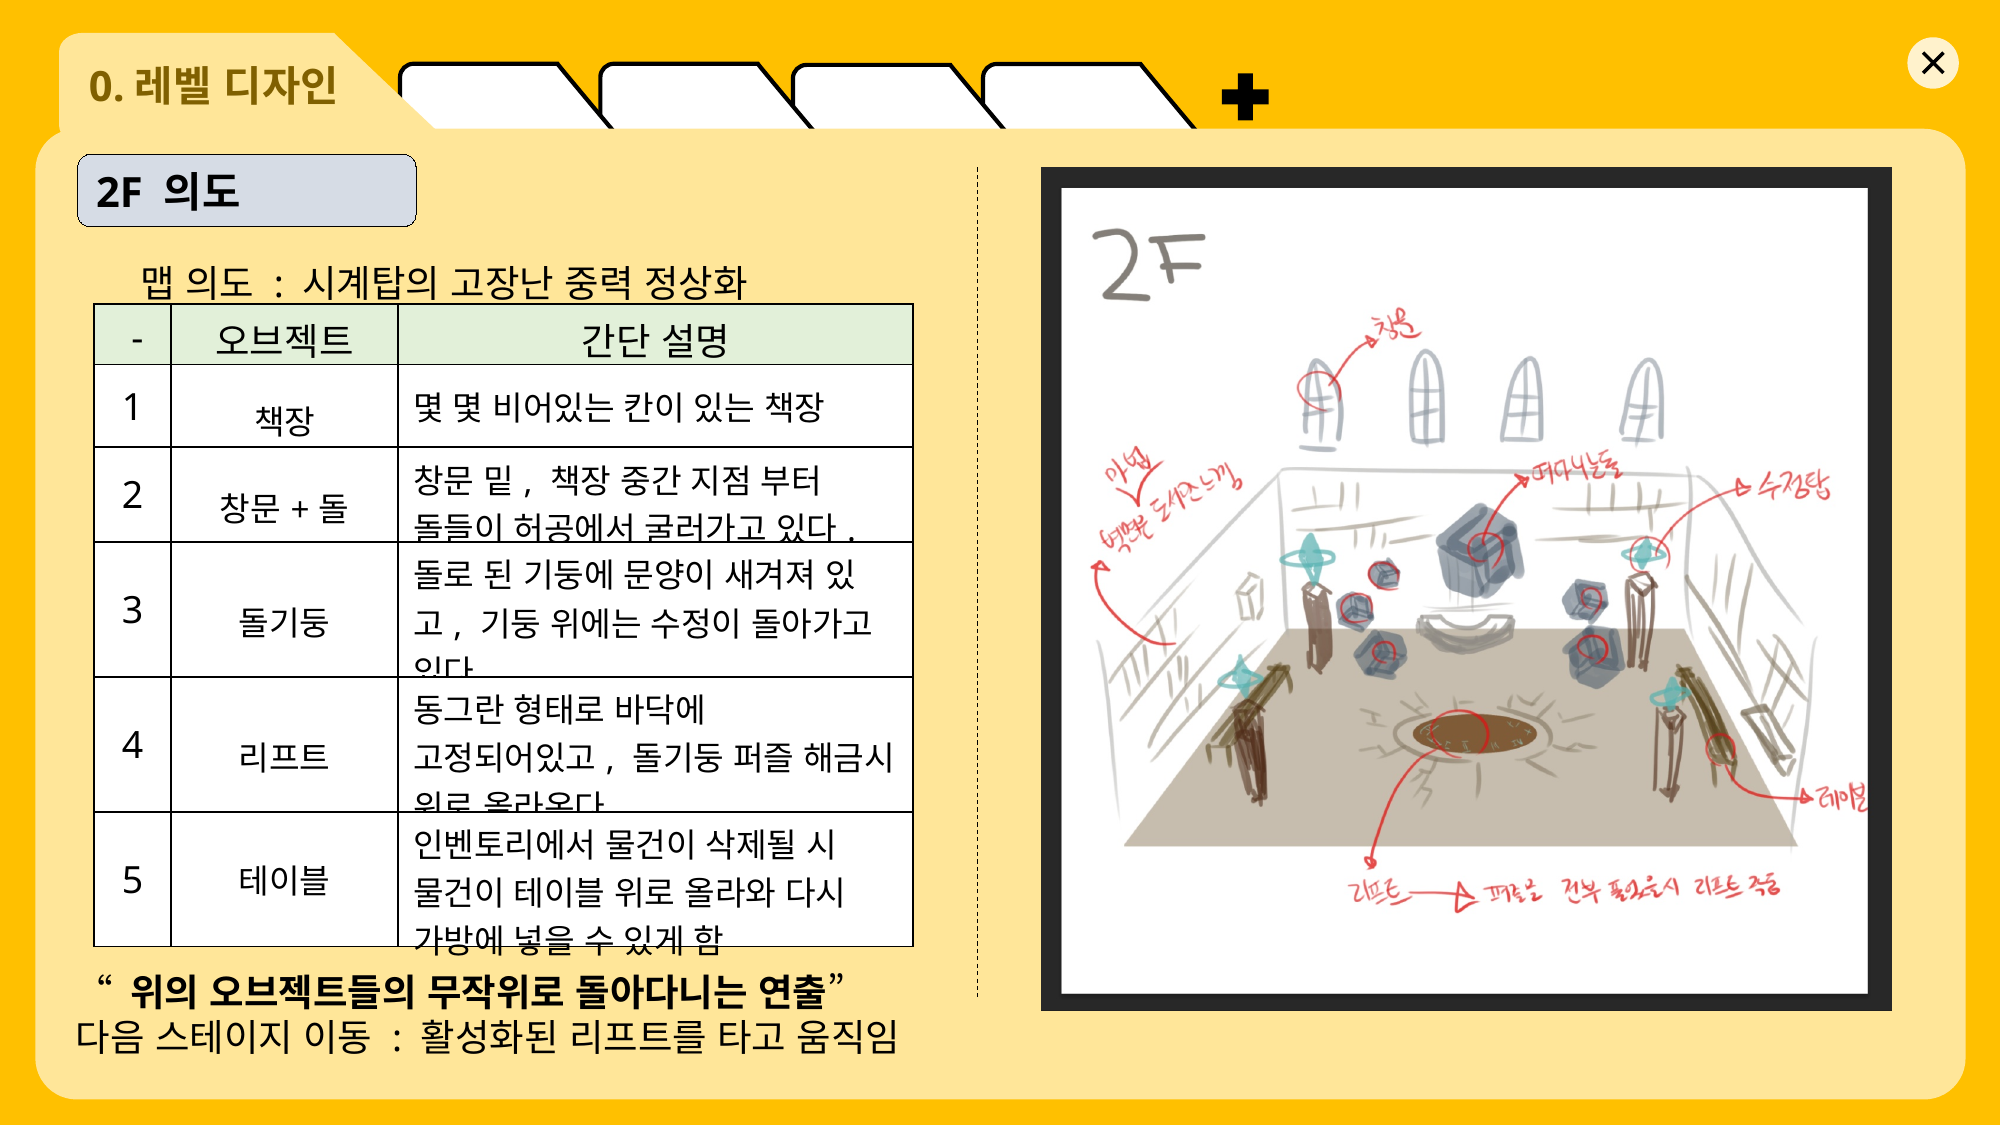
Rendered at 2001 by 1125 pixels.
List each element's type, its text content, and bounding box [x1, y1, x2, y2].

picture [1041, 167, 1892, 1011]
table_cell 돌기둥 [172, 543, 397, 676]
table_cell 3 [95, 543, 170, 676]
text_box “ 위의 오브젝트들의 무작위로 돌아다니는 연출” 다음 스테이지 이동 : 활성화된 리프트를 타고 움직임 [60, 961, 1076, 1067]
table_cell 1 [95, 365, 170, 446]
table_cell 창문+돌 [172, 448, 397, 541]
table_cell 리프트 [172, 678, 397, 811]
text_box 맵 의도 : 시계탑의 고장난 중력 정상화 [125, 229, 764, 303]
table_cell 2 [95, 448, 170, 541]
table_cell 책장 [172, 365, 397, 446]
table_header 오브젝트 [172, 305, 397, 364]
table_cell 돌로 된 기둥에 문양이 새겨져 있고, 기둥 위에는 수정이 돌아가고 있다. [399, 543, 912, 676]
table_cell 몇 몇 비어있는 칸이 있는 책장 [399, 365, 912, 446]
table_cell 5 [95, 813, 170, 946]
table_cell 동그란 형태로 바닥에 고정되어있고, 돌기둥 퍼즐 해금시 위로 올라온다. [399, 678, 912, 811]
table_cell 창문 밑, 책장 중간 지점 부터 돌들이 허공에서 굴러가고 있다. [399, 448, 912, 541]
table_header 간단 설명 [399, 305, 912, 364]
table_header - [95, 305, 170, 364]
table_cell 테이블 [172, 813, 397, 946]
table_cell 인벤토리에서 물건이 삭제될 시 물건이 테이블 위로 올라와 다시 가방에 넣을 수 있게 함 [399, 813, 912, 946]
table_cell 4 [95, 678, 170, 811]
text_box 2F 의도 [77, 154, 417, 227]
